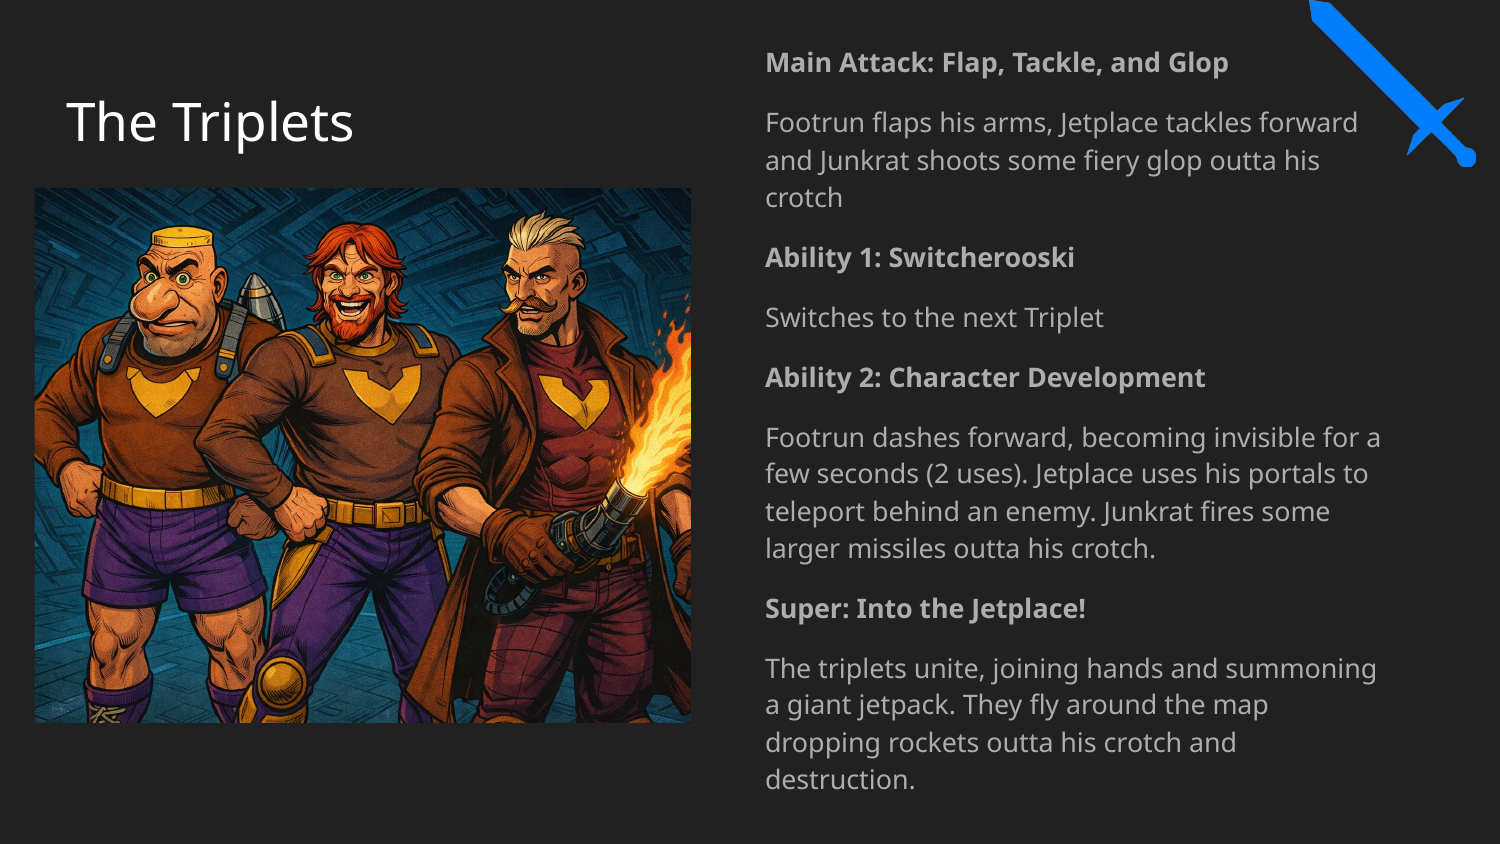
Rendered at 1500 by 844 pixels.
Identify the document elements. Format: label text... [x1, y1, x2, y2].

picture [34, 187, 692, 723]
list Main Attack: Flap, Tackle, and Glop Footrun flaps his arms, Jetplace tackles forward and Junkrat shoots some fiery glop outta his crotch Ability 1: Switcherooski Switches to the next Triplet Ability 2: Character Development Footrun dashes forward, becoming invisible for a few seconds (2 uses). Jetplace uses his portals to teleport behind an enemy. Junkrat fires some larger missiles outta his crotch. Super: Into the Jetplace! The triplets unite, joining hands and summoning a giant jetpack. They fly around the map dropping rockets outta his crotch and destruction. [750, 26, 1407, 818]
picture [34, 360, 40, 383]
picture [1309, 0, 1476, 168]
title The Triplets [51, 72, 750, 167]
